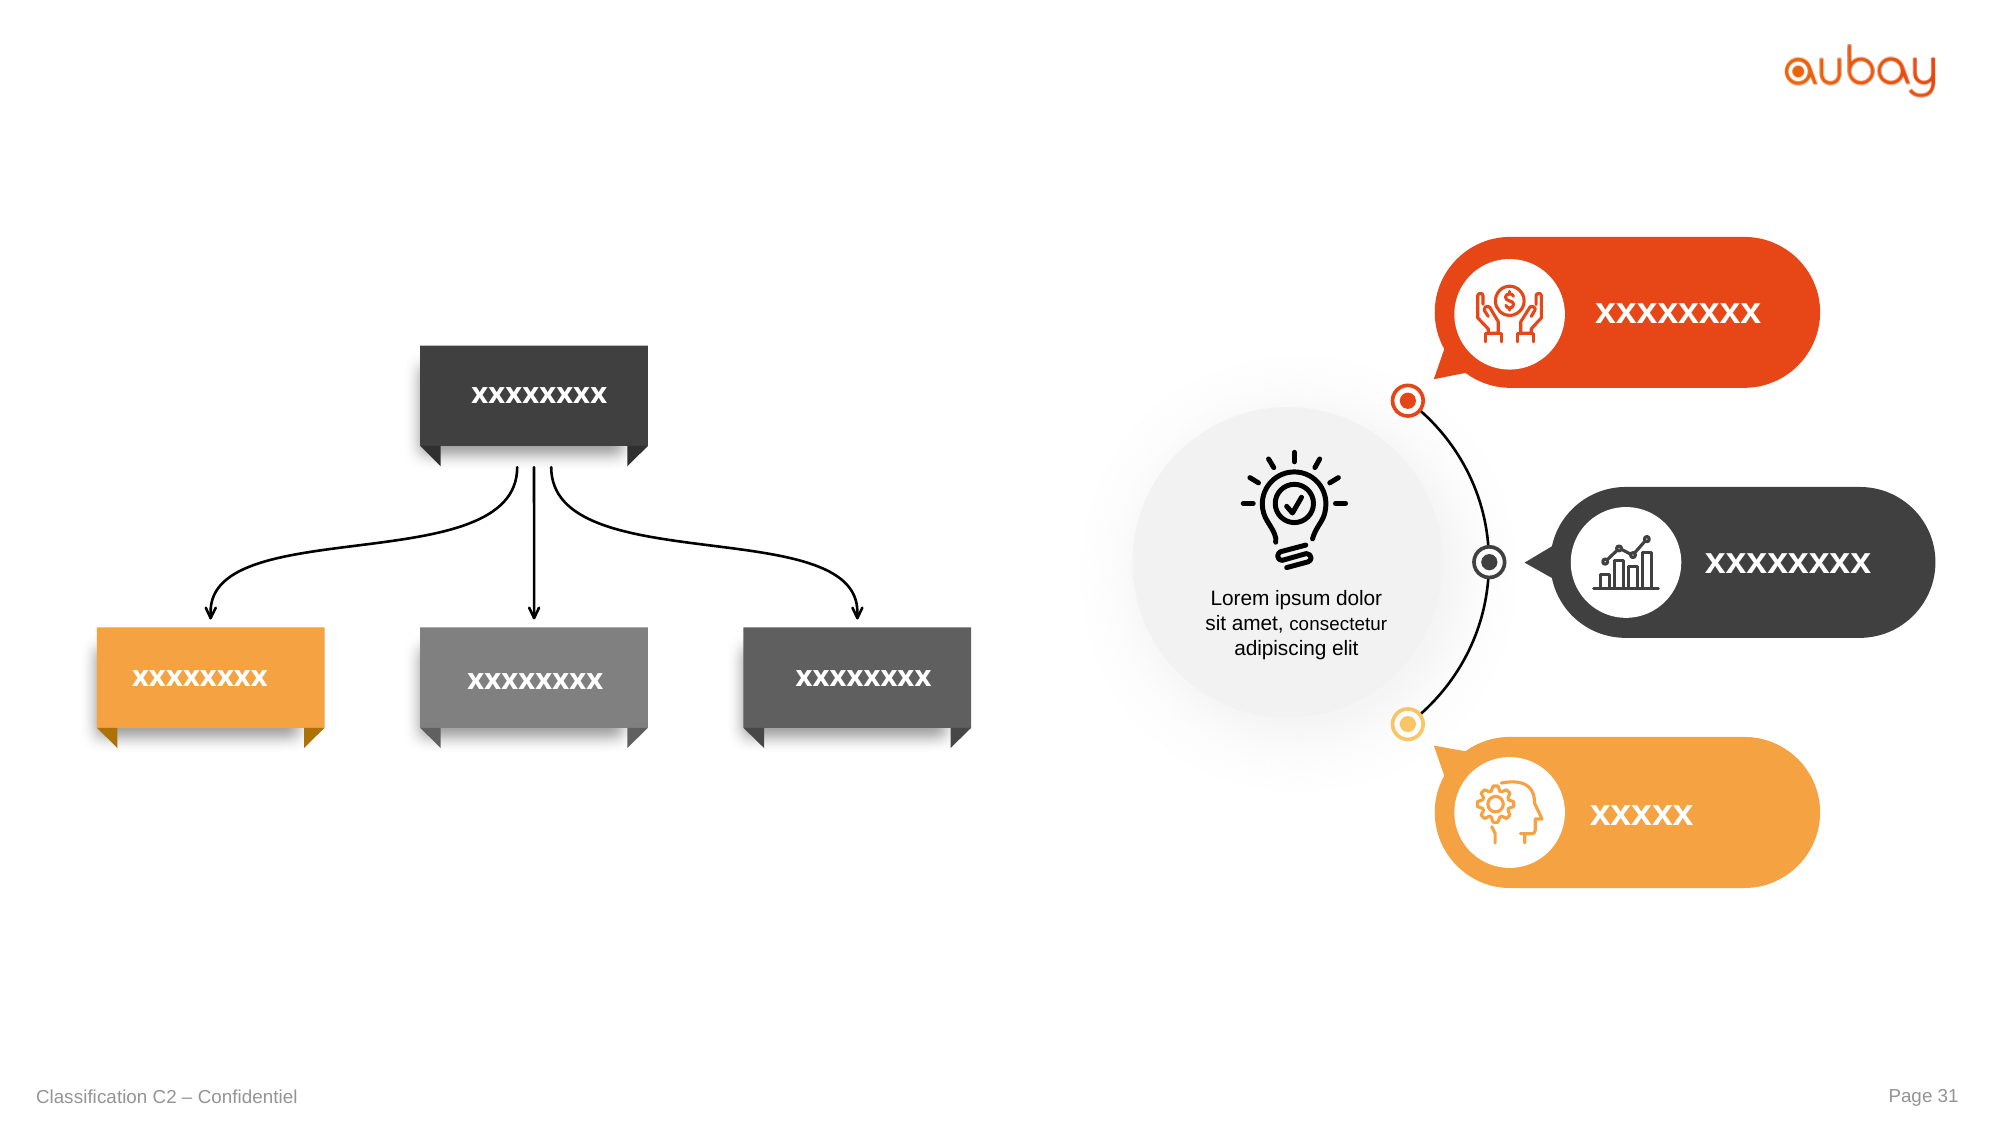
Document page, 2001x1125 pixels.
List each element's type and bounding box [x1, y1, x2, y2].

text_box [1132, 236, 1936, 889]
picture [1781, 26, 1939, 116]
text_box [96, 345, 972, 748]
